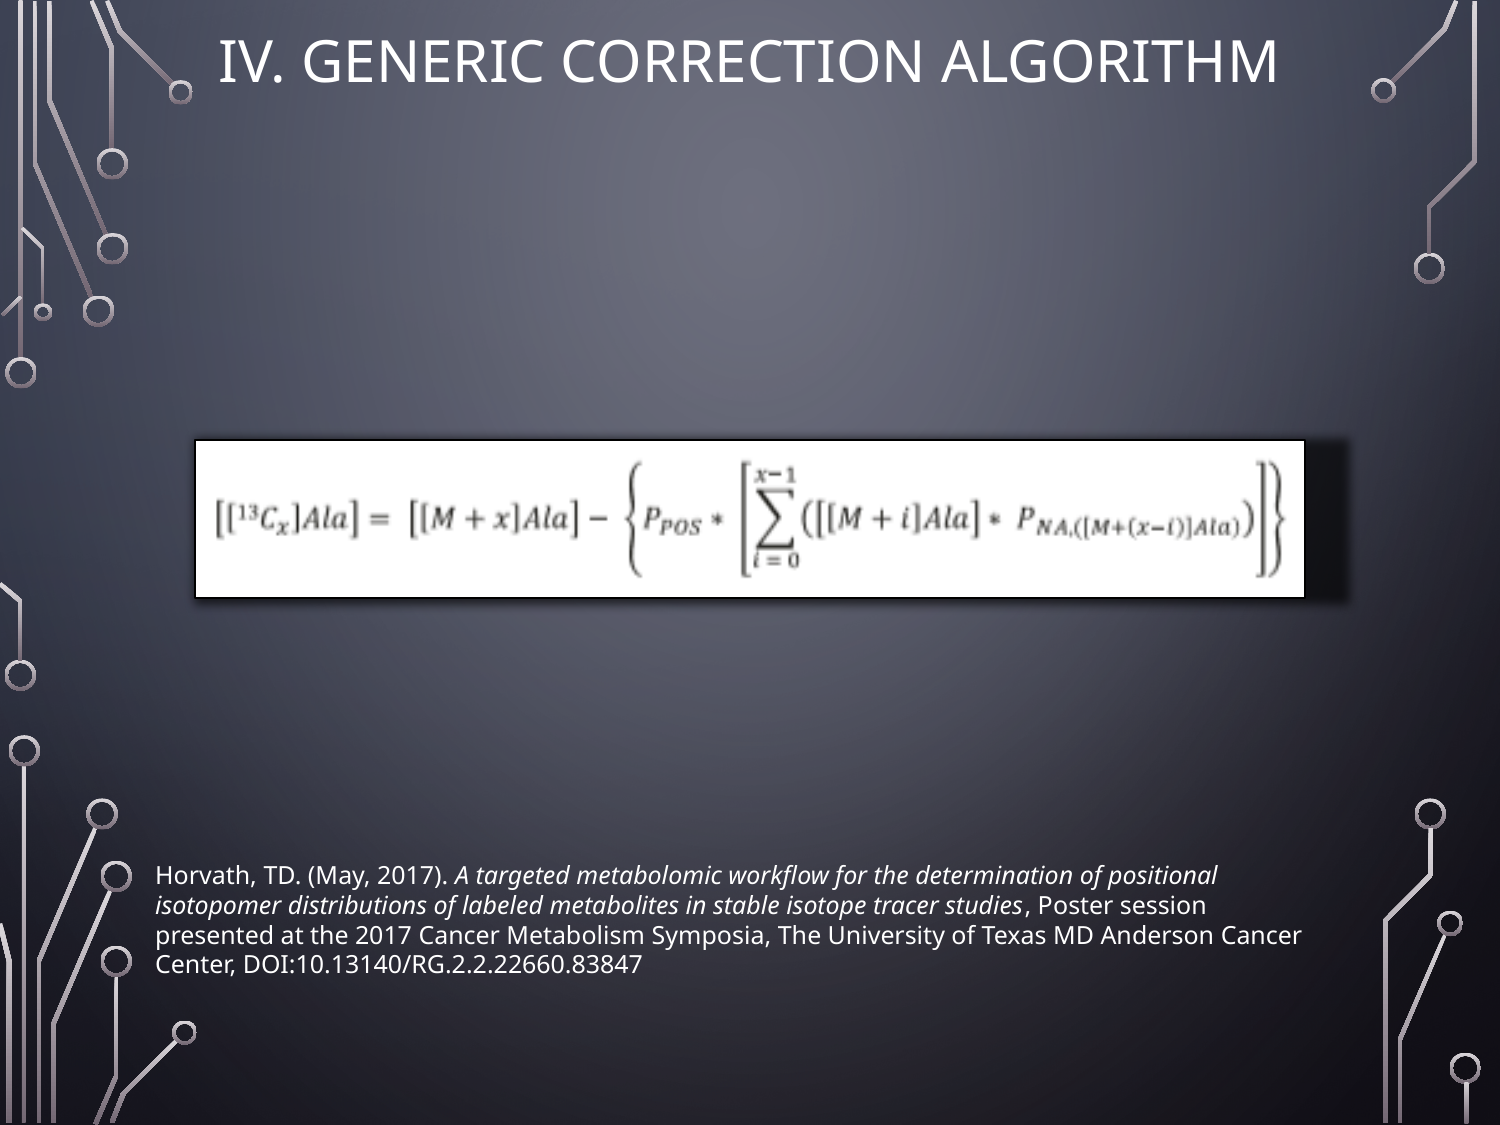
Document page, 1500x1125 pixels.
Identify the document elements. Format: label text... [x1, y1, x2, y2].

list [195, 440, 1305, 598]
text_box Horvath, TD. (May, 2017). A targeted metabolomic workflow for the determination of positional isotopomer distributions of labeled metabolites in stable isotope tracer studies, Poster session presented at the 2017 Cancer Metabolism Symposia, The University of Texas MD Anderson Cancer Center, DOI:10.13140/RG.2.2.22660.83847 [140, 851, 1341, 1017]
title iV. Generic Correction algorithm [140, 1, 1360, 125]
